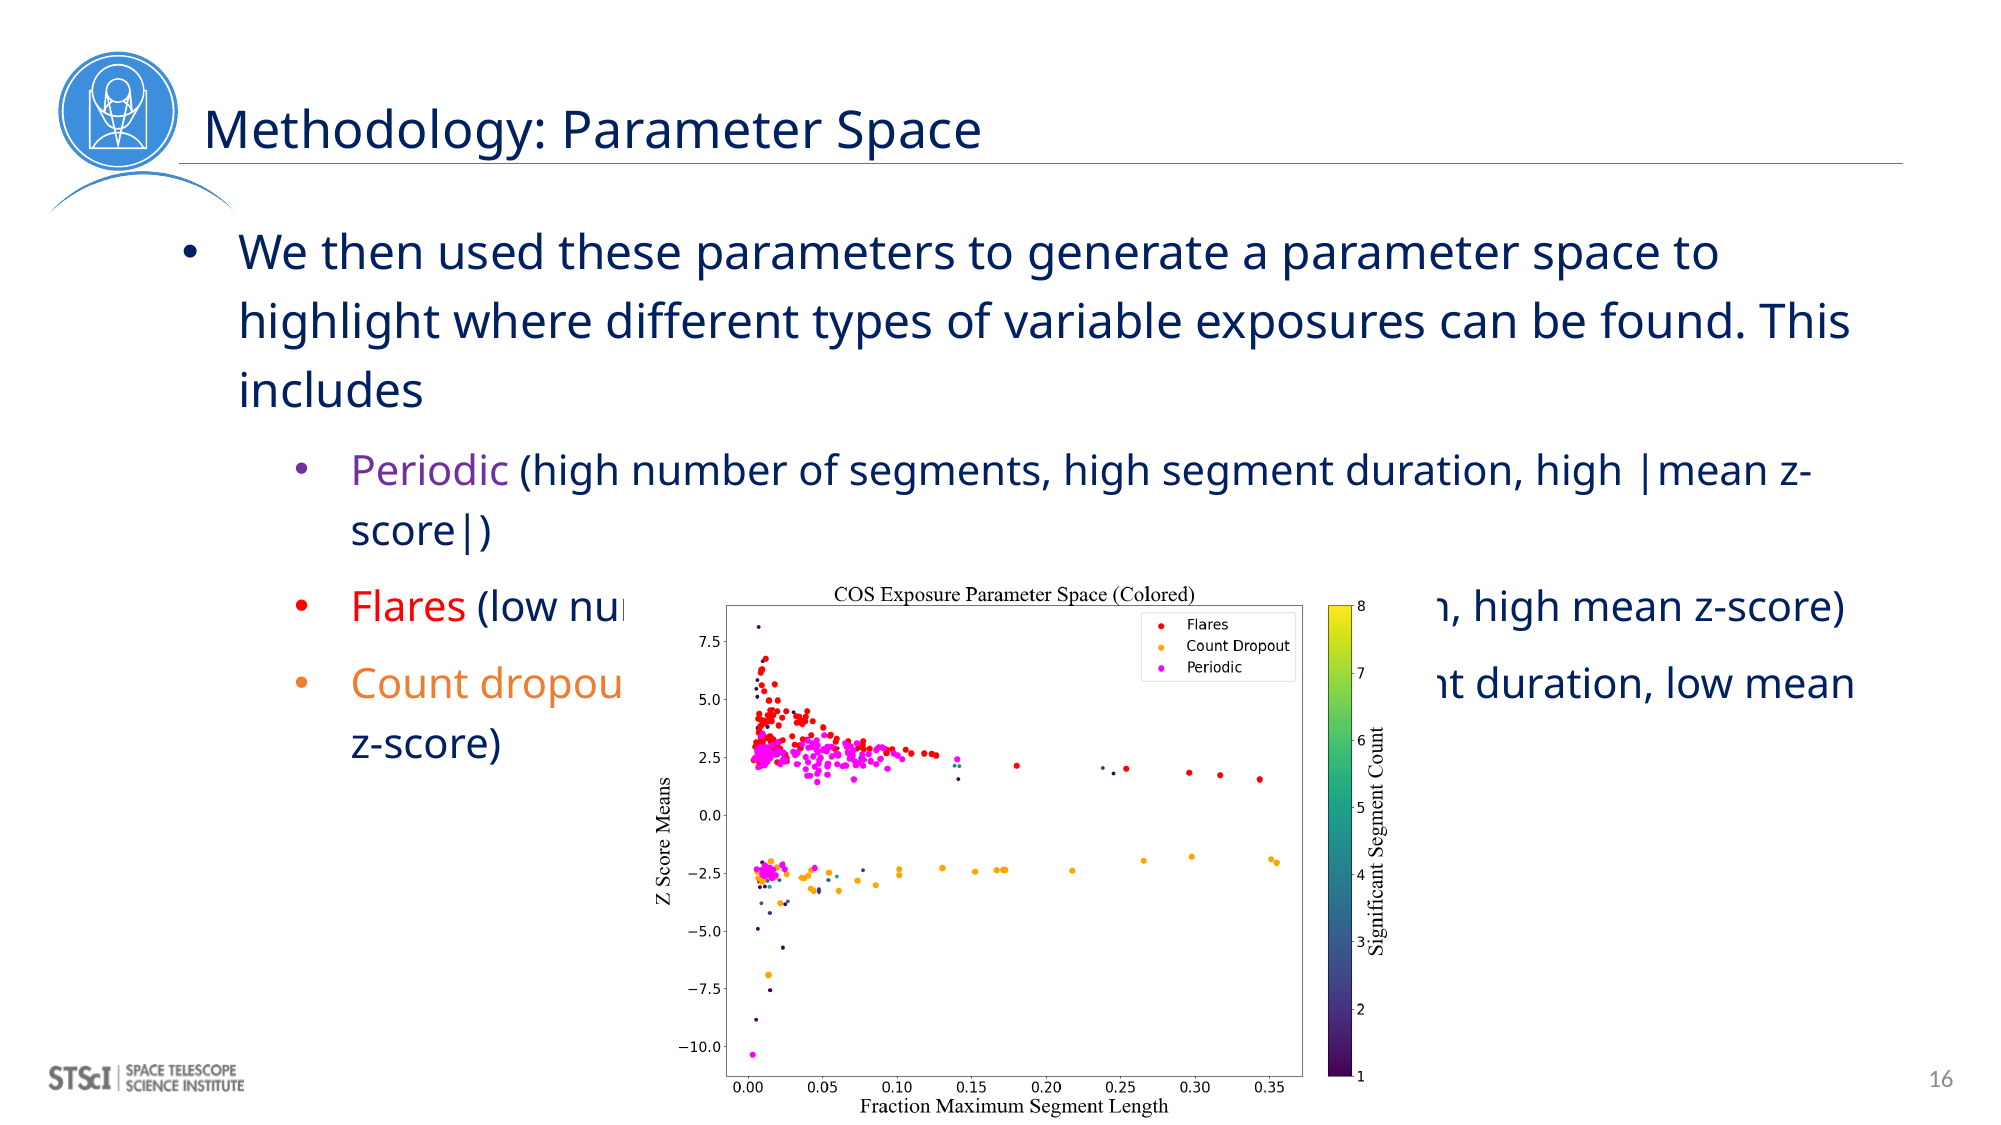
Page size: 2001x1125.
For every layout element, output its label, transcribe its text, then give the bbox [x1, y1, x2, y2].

picture [624, 575, 1438, 1125]
slide_number 16 [1518, 1047, 1969, 1108]
picture [48, 171, 234, 214]
picture [48, 1064, 244, 1092]
list We then used these parameters to generate a parameter space to highlight where different types of variable exposures can be found. This includes Periodic (high number of segments, high segment duration, high |mean z-score|) Flares (low number of segments, high segment duration, high mean z-score) Count dropouts (low number of segments, high segment duration, low mean z-score) [167, 202, 1877, 1018]
title Methodology: Parameter Space [188, 96, 1903, 199]
